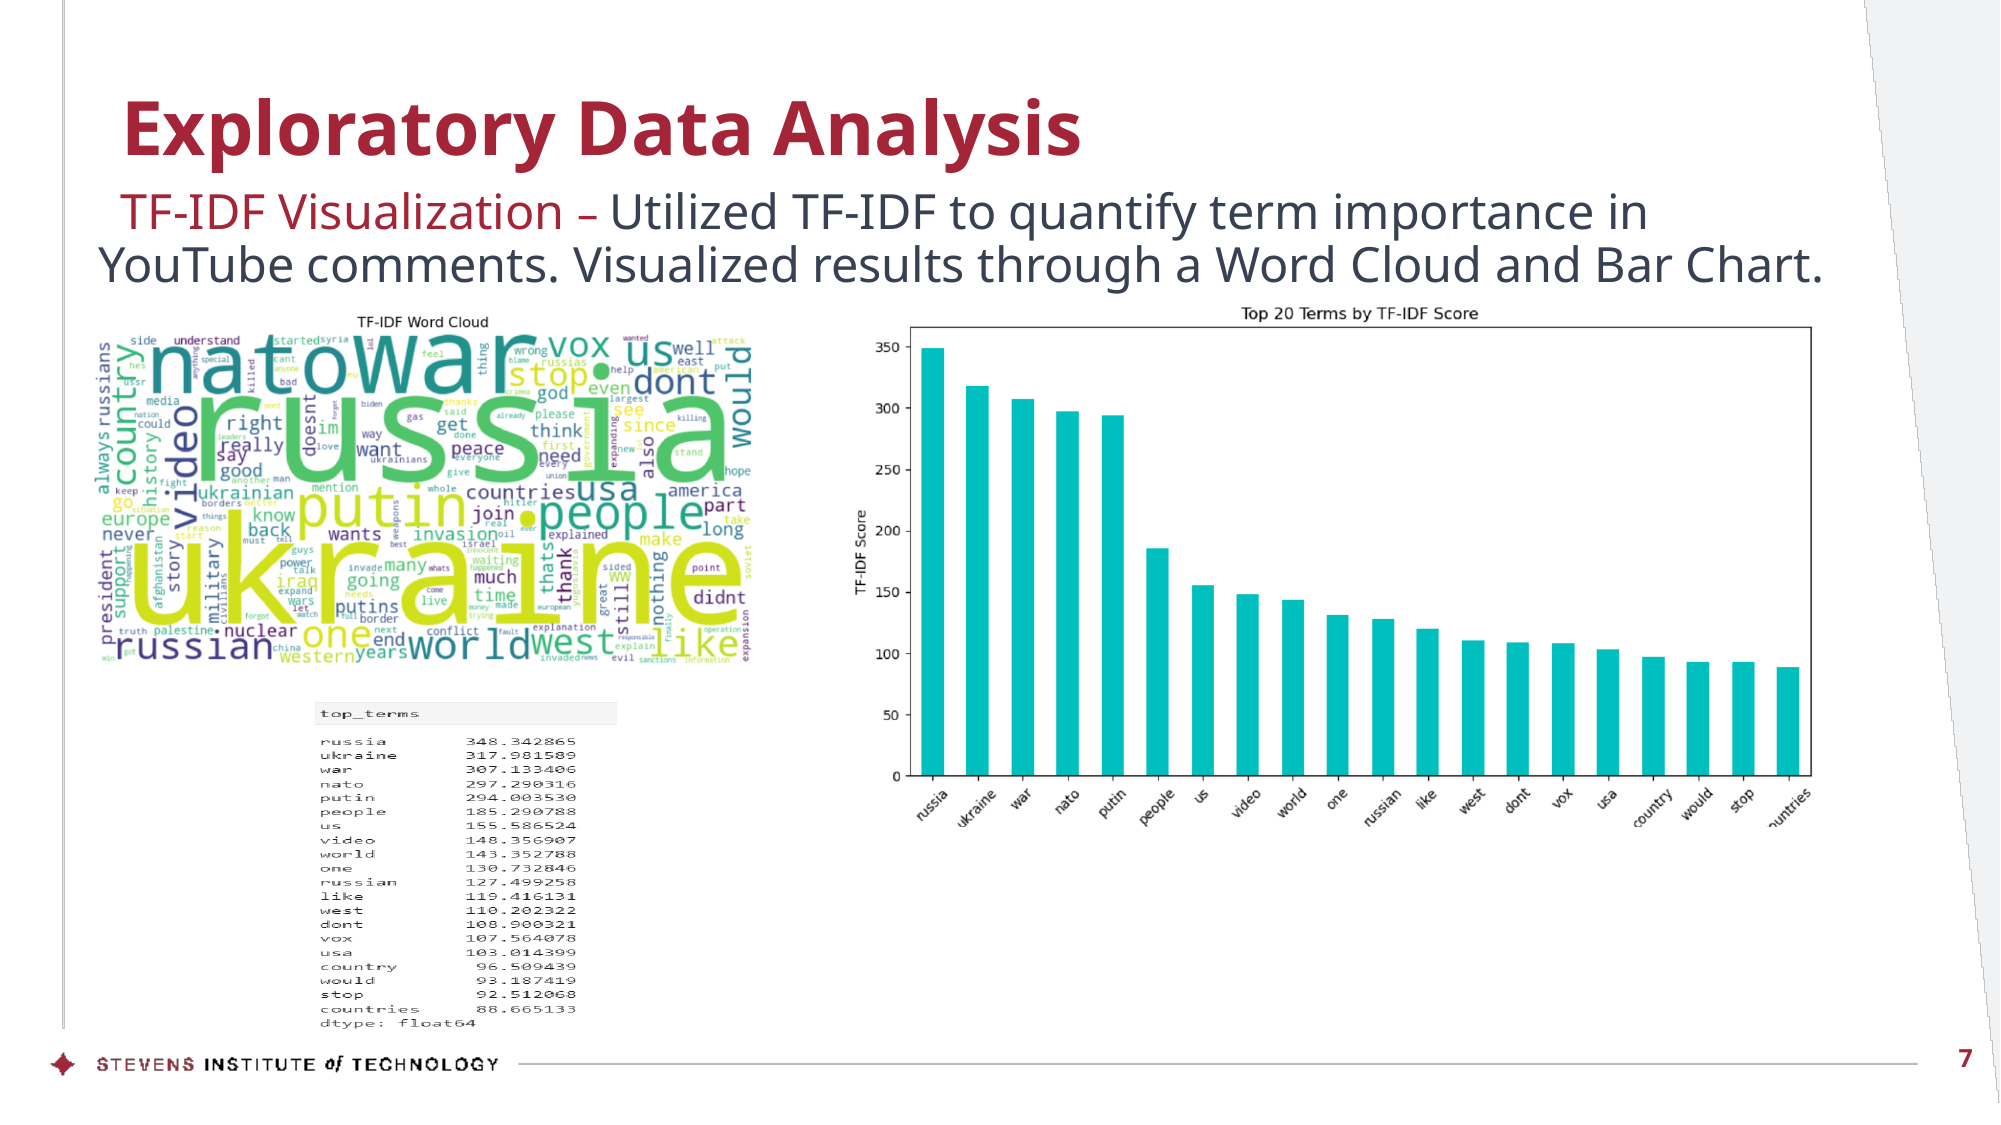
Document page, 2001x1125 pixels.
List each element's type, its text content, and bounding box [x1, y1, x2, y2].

list TF-IDF Visualization – Utilized TF-IDF to quantify term importance in YouTube comments. Visualized results through a Word Cloud and Bar Chart. [83, 180, 1841, 354]
picture [0, 0, 2000, 1125]
title Exploratory Data Analysis [106, 59, 1863, 181]
slide_number 7 [1538, 1029, 1988, 1090]
